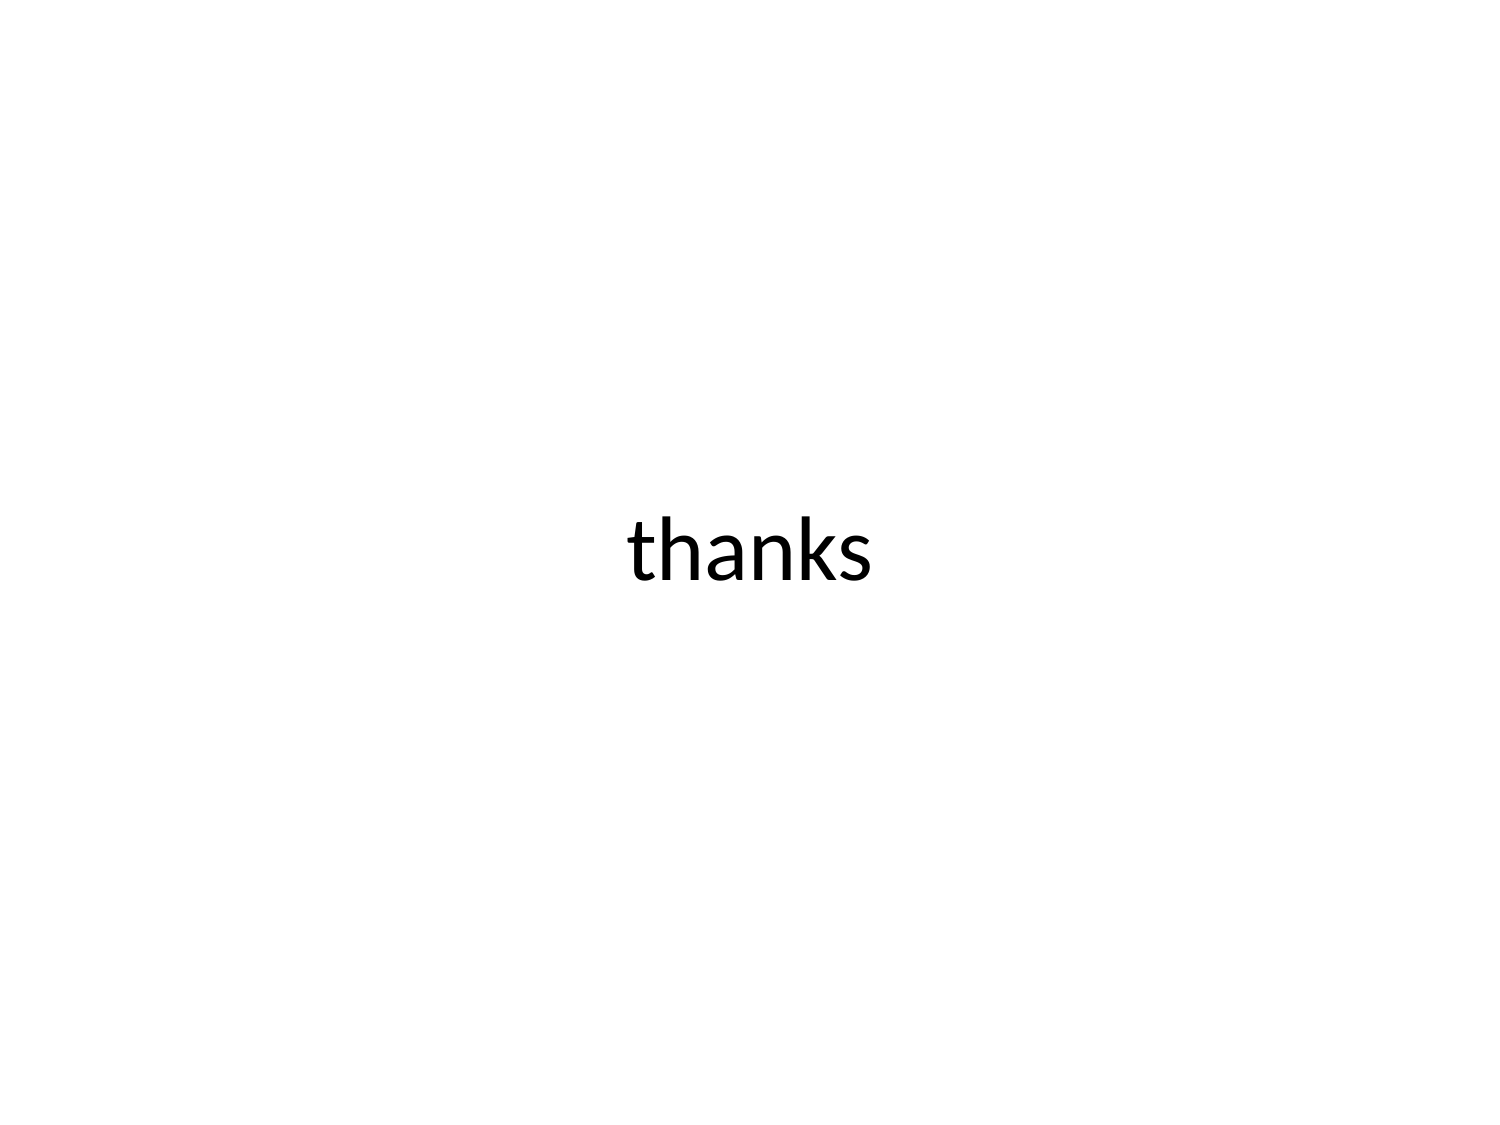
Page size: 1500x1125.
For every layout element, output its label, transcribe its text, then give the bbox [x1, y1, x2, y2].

title thanks [75, 450, 1425, 638]
